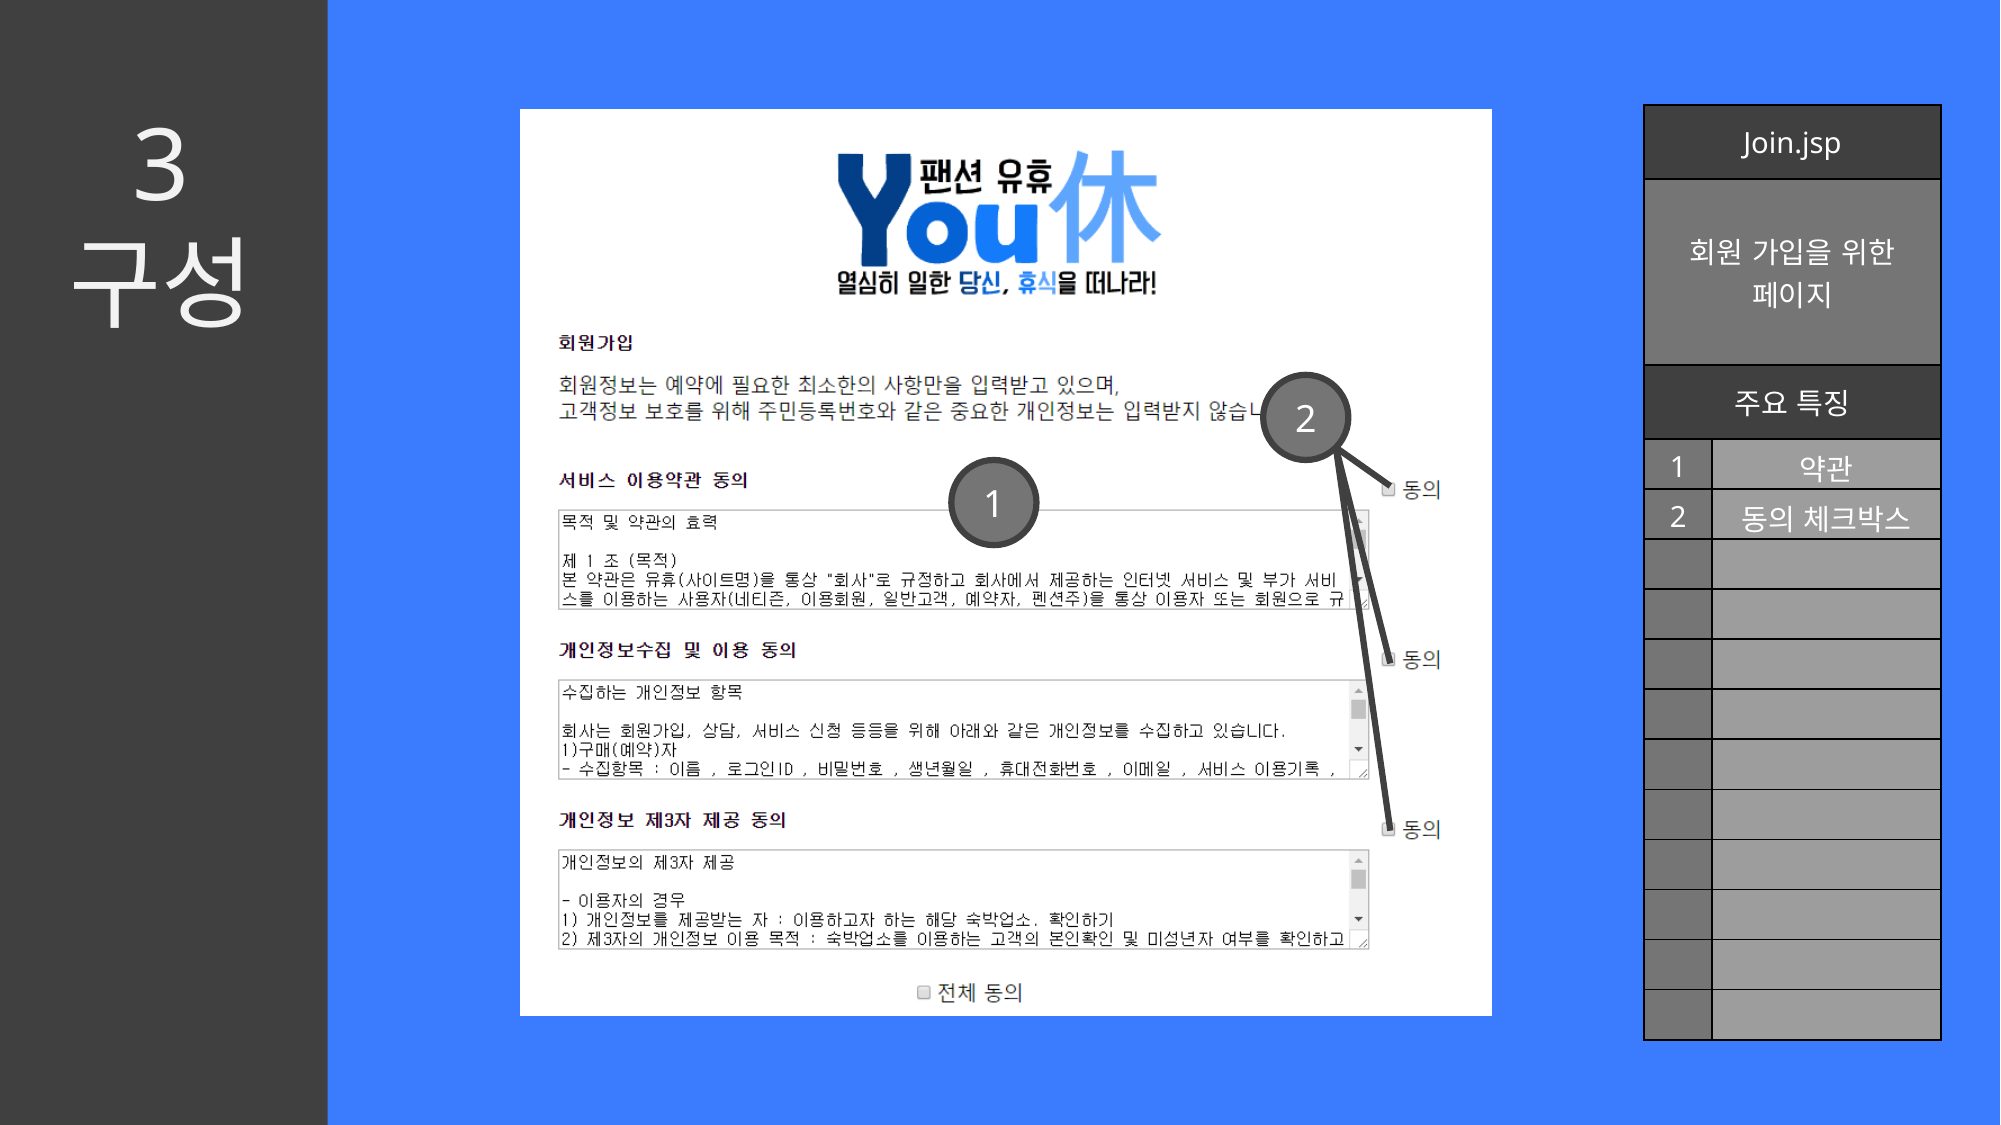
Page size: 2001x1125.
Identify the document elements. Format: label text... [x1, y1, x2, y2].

table_header Join.jsp [1645, 106, 1940, 178]
picture [520, 109, 1492, 1016]
text_box [0, 0, 329, 1125]
table_cell [1645, 740, 1711, 789]
table_cell [1645, 840, 1711, 889]
table_cell [1713, 690, 1940, 738]
table_cell [1645, 790, 1711, 839]
table_cell [1645, 590, 1711, 638]
table_cell [1713, 640, 1940, 688]
table_cell [1713, 940, 1940, 989]
table_cell [1713, 540, 1940, 588]
table_cell [1645, 990, 1711, 1039]
table_cell 회원 가입을 위한 페이지 [1645, 180, 1940, 364]
table_cell 2 [1645, 490, 1711, 538]
table_cell 1 [1645, 440, 1711, 488]
table_cell [1713, 790, 1940, 839]
table_cell 주요 특징 [1645, 366, 1940, 438]
table_cell 동의 체크박스 [1713, 490, 1940, 538]
table_cell [1713, 590, 1940, 638]
table_cell [1645, 940, 1711, 989]
text_box 3 구성 [54, 93, 269, 348]
table_cell [1713, 840, 1940, 889]
table_cell [1713, 740, 1940, 789]
table_cell [1713, 890, 1940, 939]
table_cell 약관 [1713, 440, 1940, 488]
table_cell [1645, 540, 1711, 588]
table_cell [1645, 890, 1711, 939]
table_cell [1645, 690, 1711, 738]
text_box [1335, 447, 1391, 831]
table_cell [1645, 640, 1711, 688]
table_cell [1713, 990, 1940, 1039]
